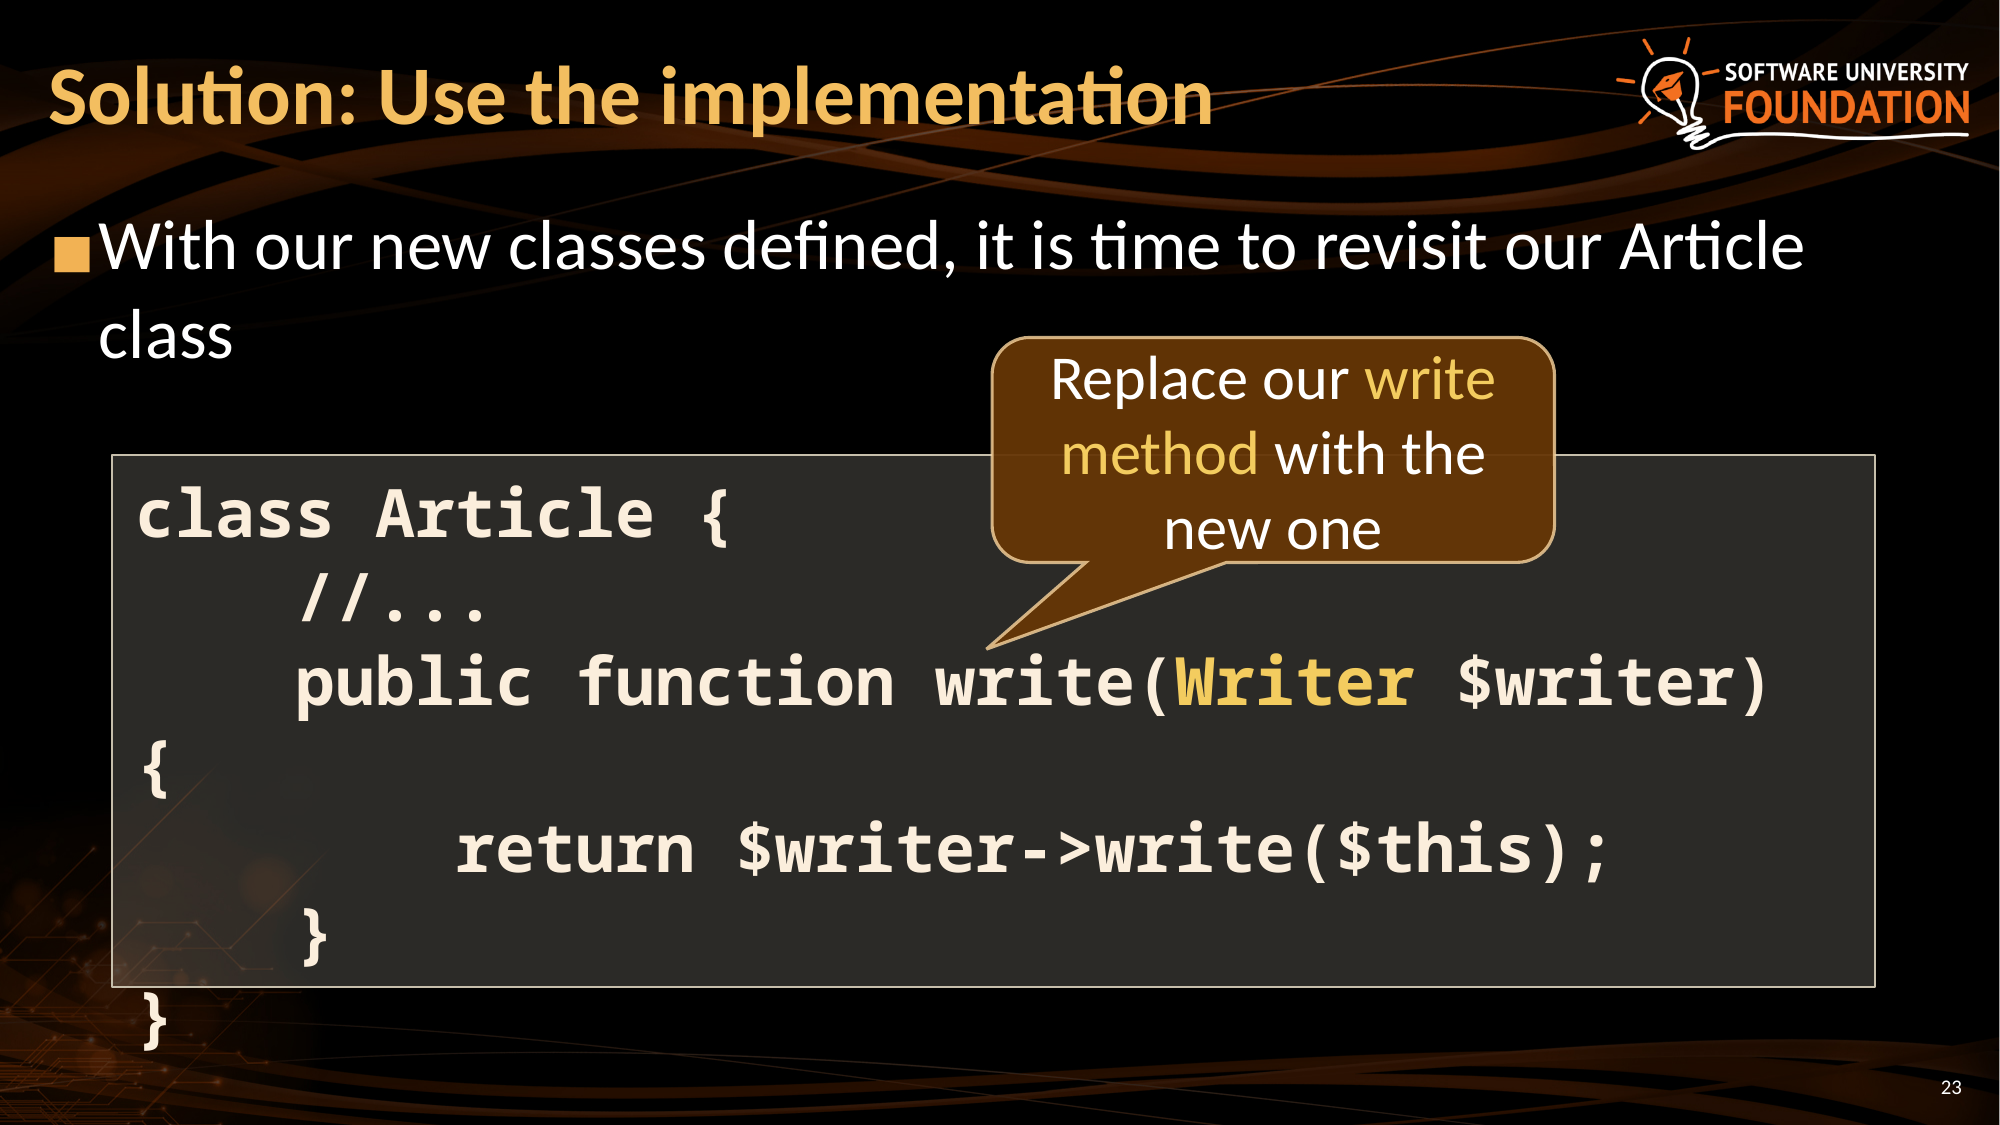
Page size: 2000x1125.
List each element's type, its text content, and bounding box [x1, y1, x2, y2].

text_box Replace our write method with the new one [986, 337, 1555, 650]
picture [0, 0, 2000, 1125]
list With our new classes defined, it is time to revisit our Article class [31, 188, 1968, 1103]
text_box class Article { //... public function write(Writer $writer) { return $writer->write($this); } } [112, 454, 1875, 988]
title Solution: Use the implementation [30, 6, 1602, 189]
